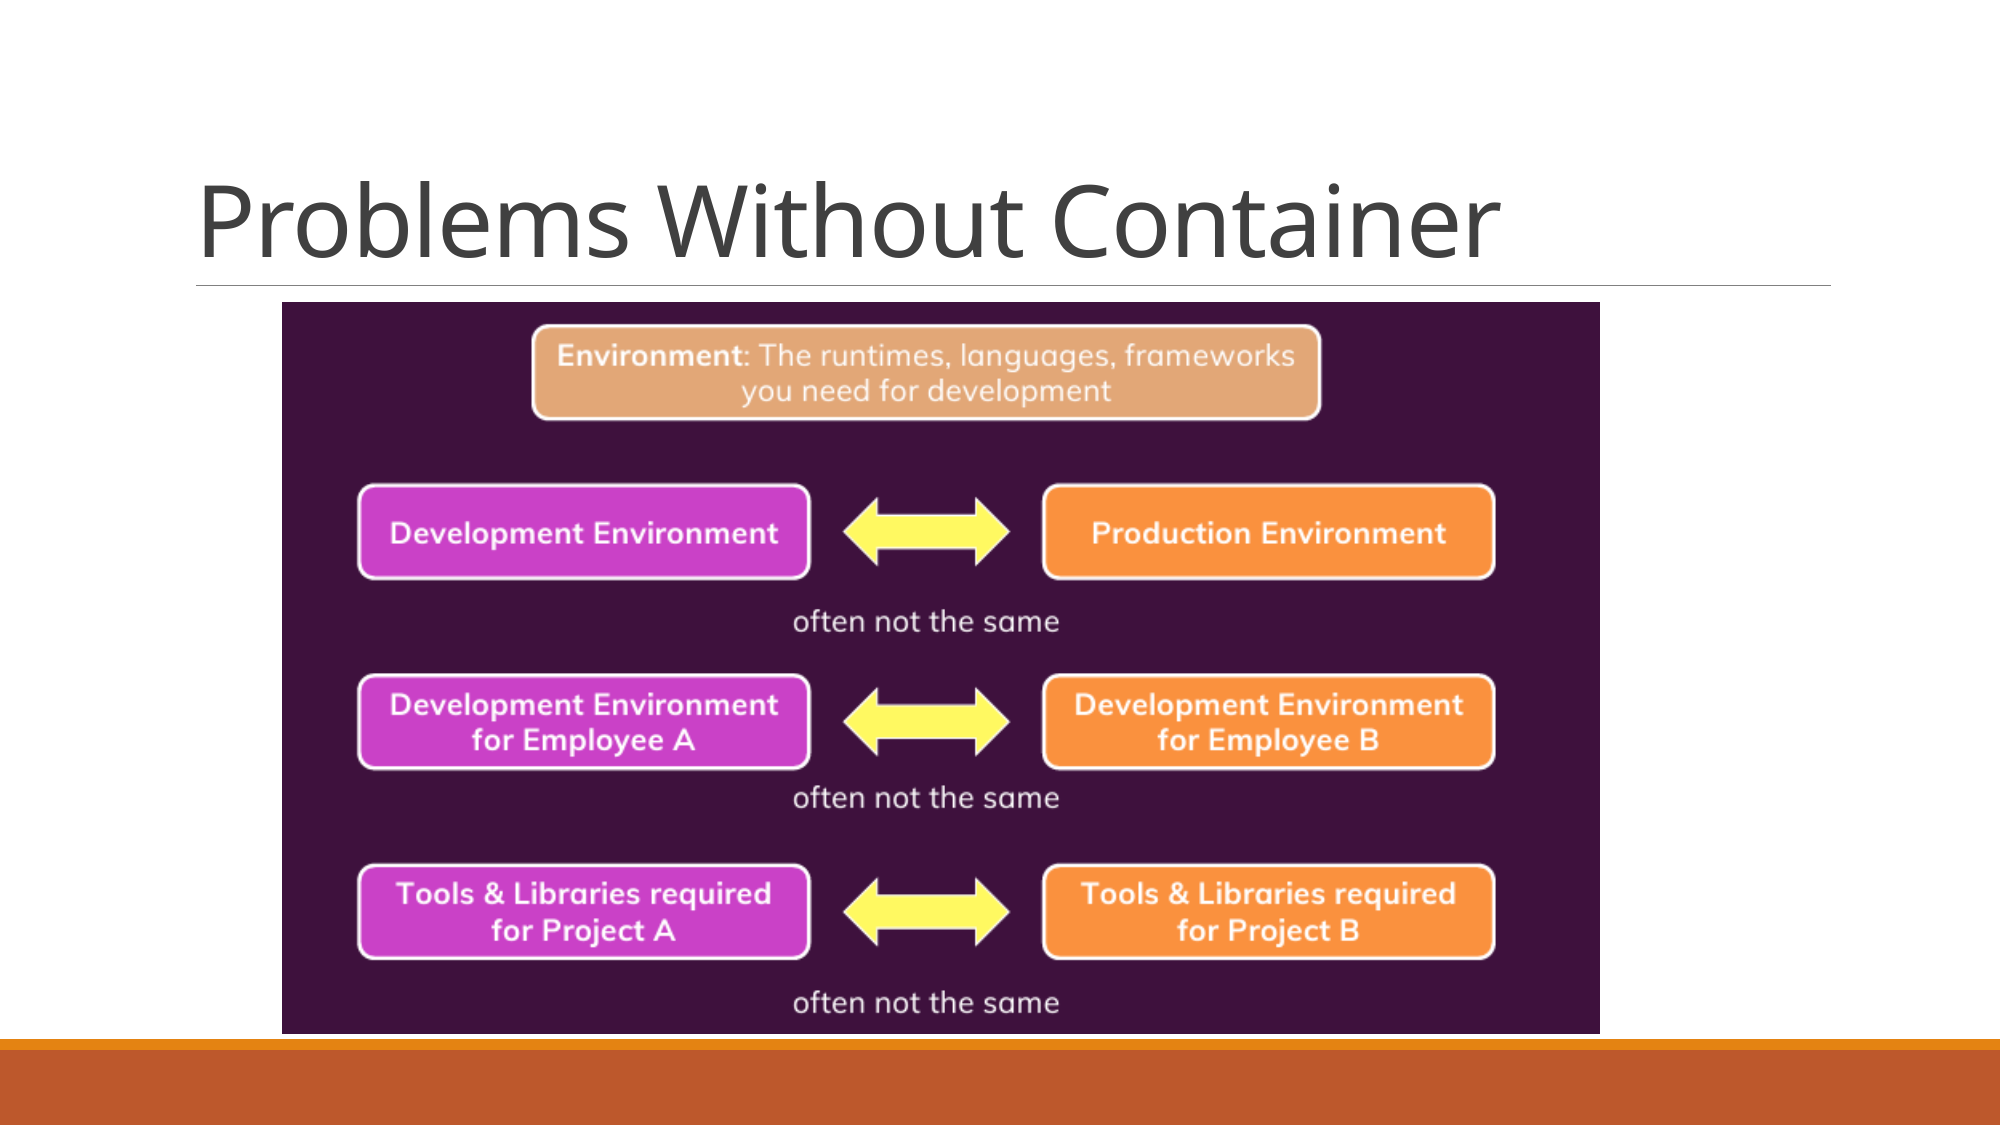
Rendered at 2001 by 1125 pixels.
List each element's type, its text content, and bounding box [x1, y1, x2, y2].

title Problems Without Container [180, 47, 1830, 285]
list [281, 302, 1600, 1035]
